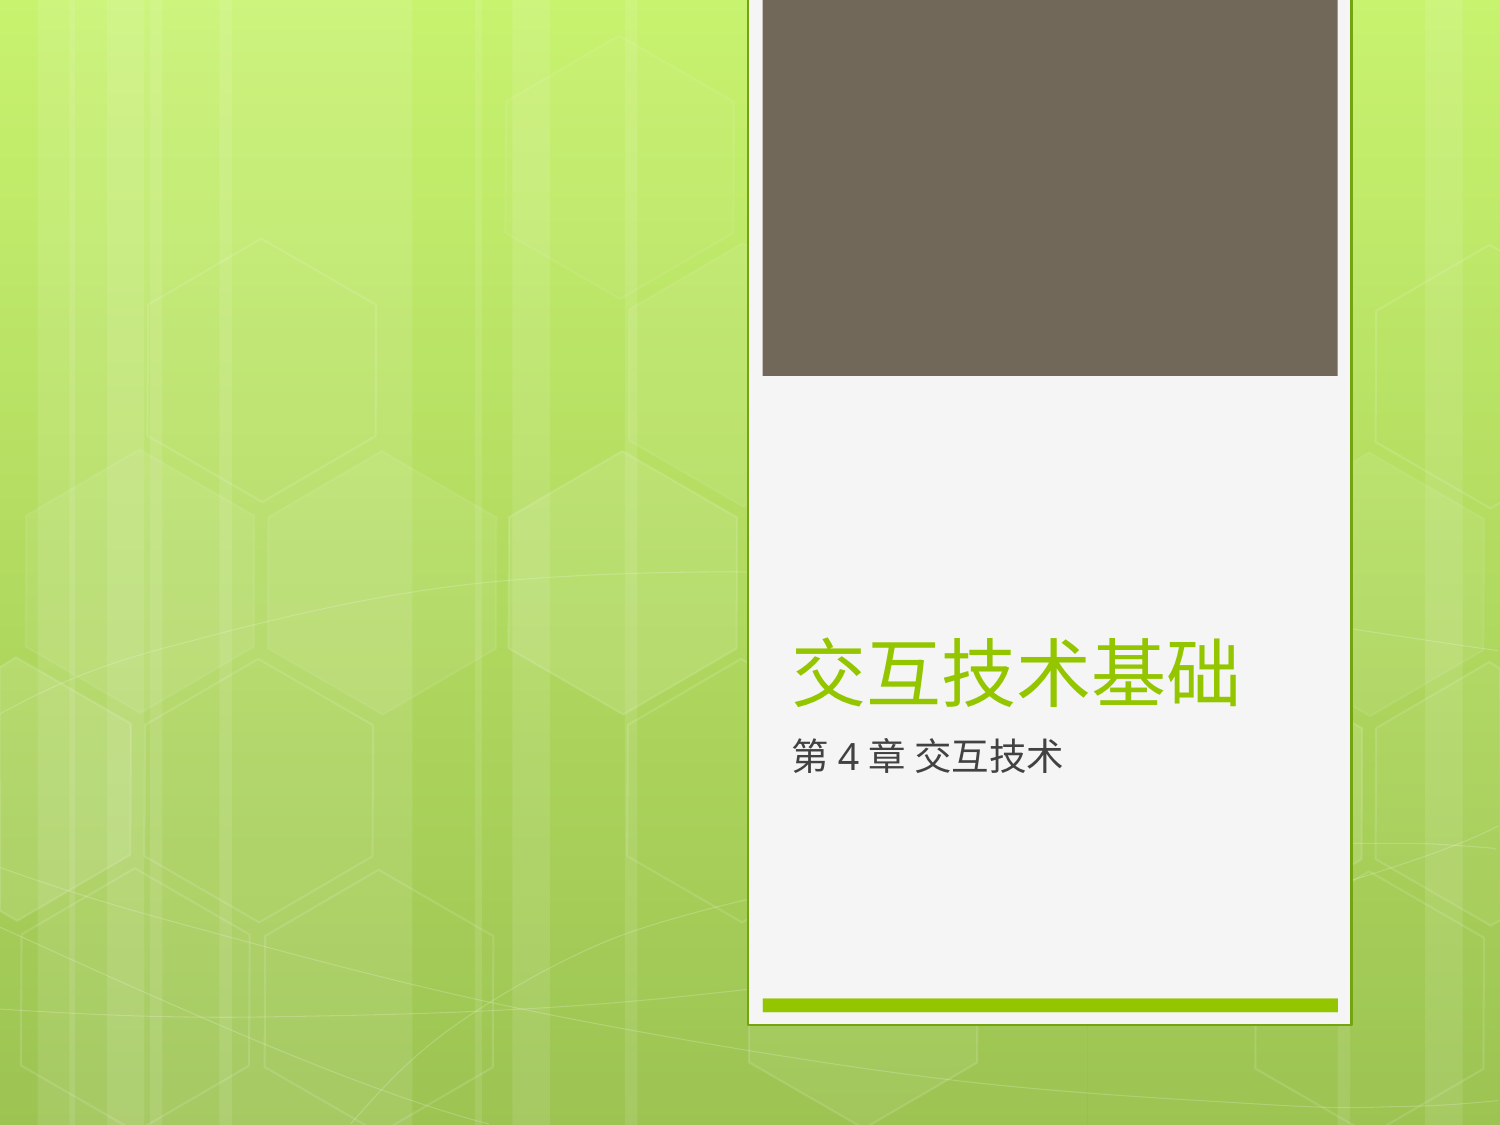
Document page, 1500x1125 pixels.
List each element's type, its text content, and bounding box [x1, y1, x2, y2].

subtitle 第4章 交互技术 [776, 725, 1320, 933]
title 交互技术基础 [776, 444, 1320, 724]
